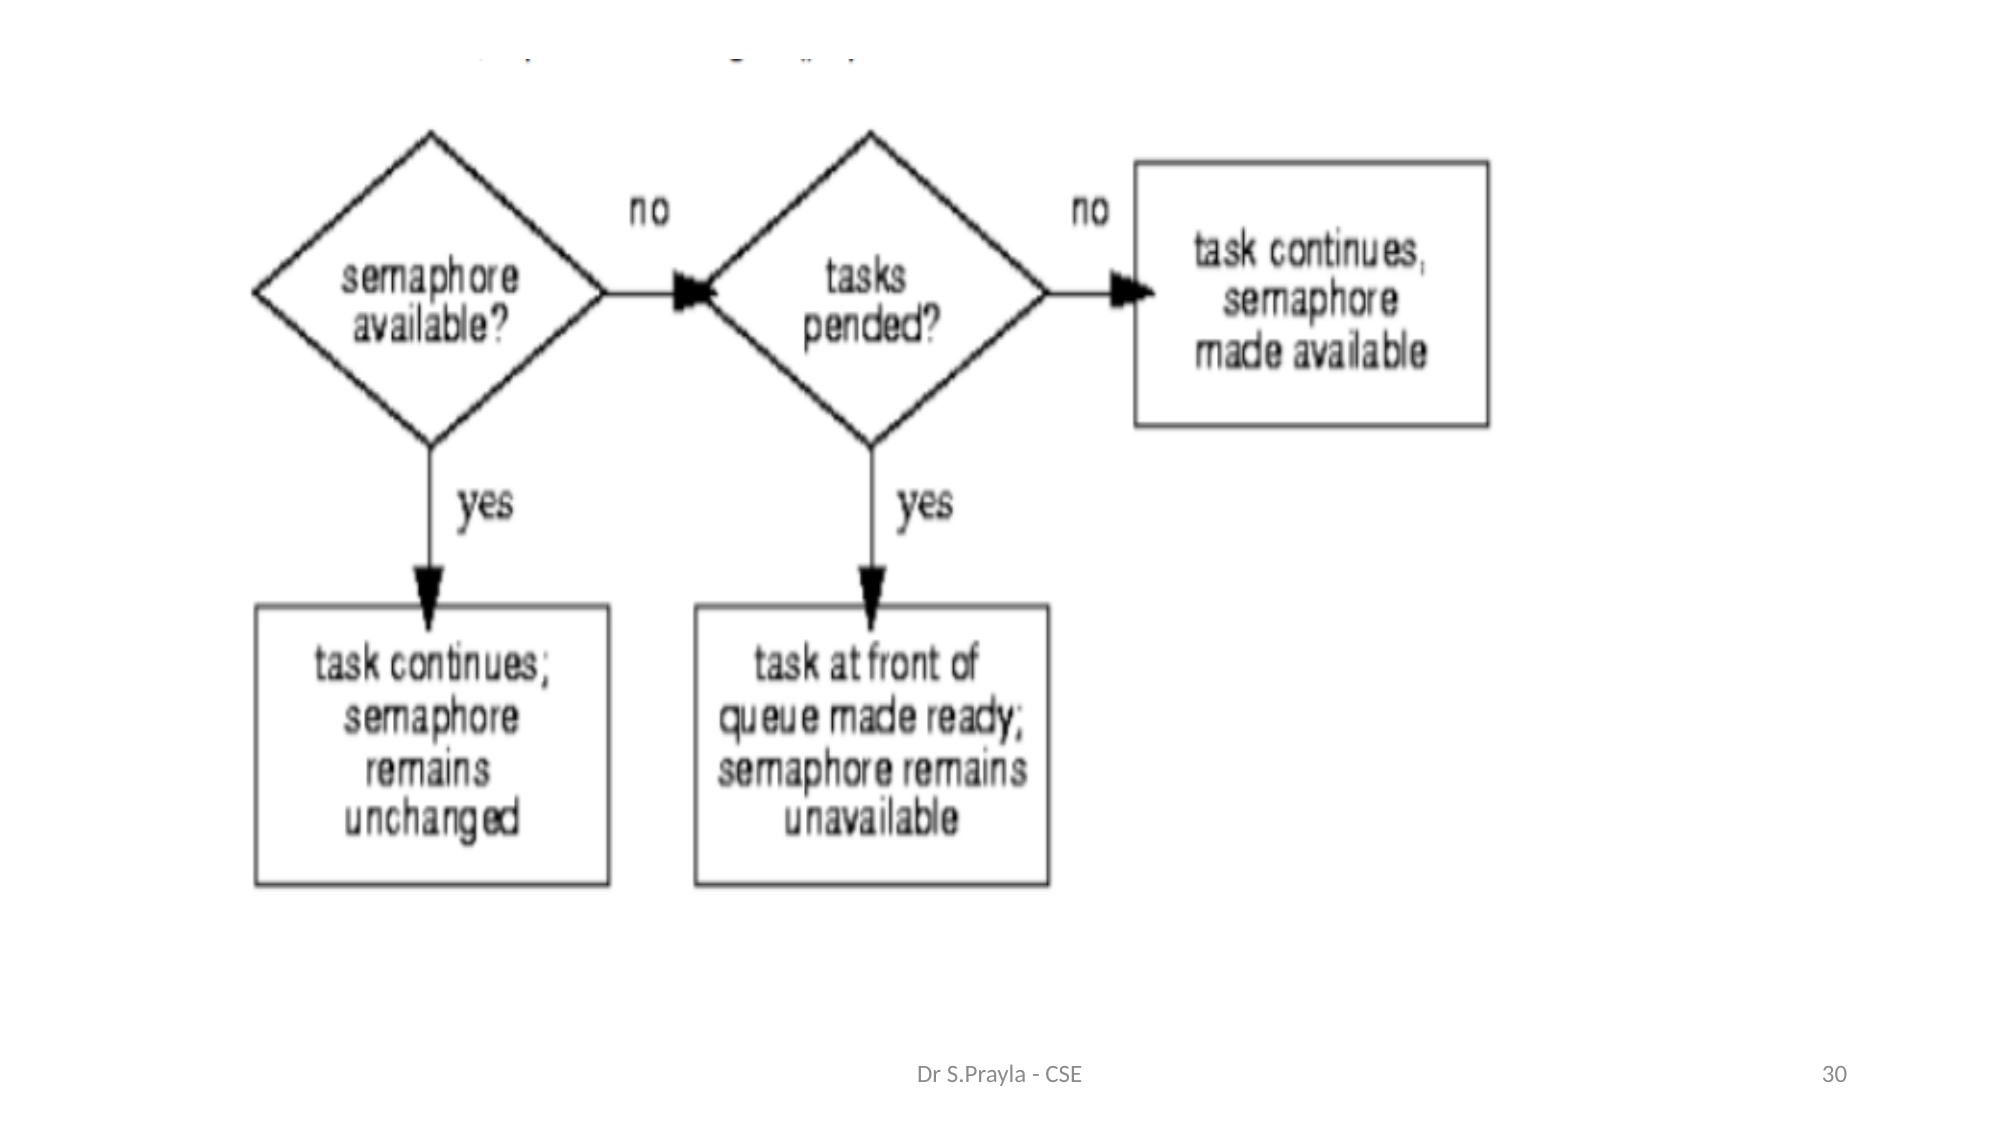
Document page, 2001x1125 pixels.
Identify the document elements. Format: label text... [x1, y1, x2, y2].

footer Dr S.Prayla - CSE [662, 1042, 1338, 1103]
slide_number 30 [1412, 1042, 1863, 1103]
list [148, 59, 1585, 1030]
